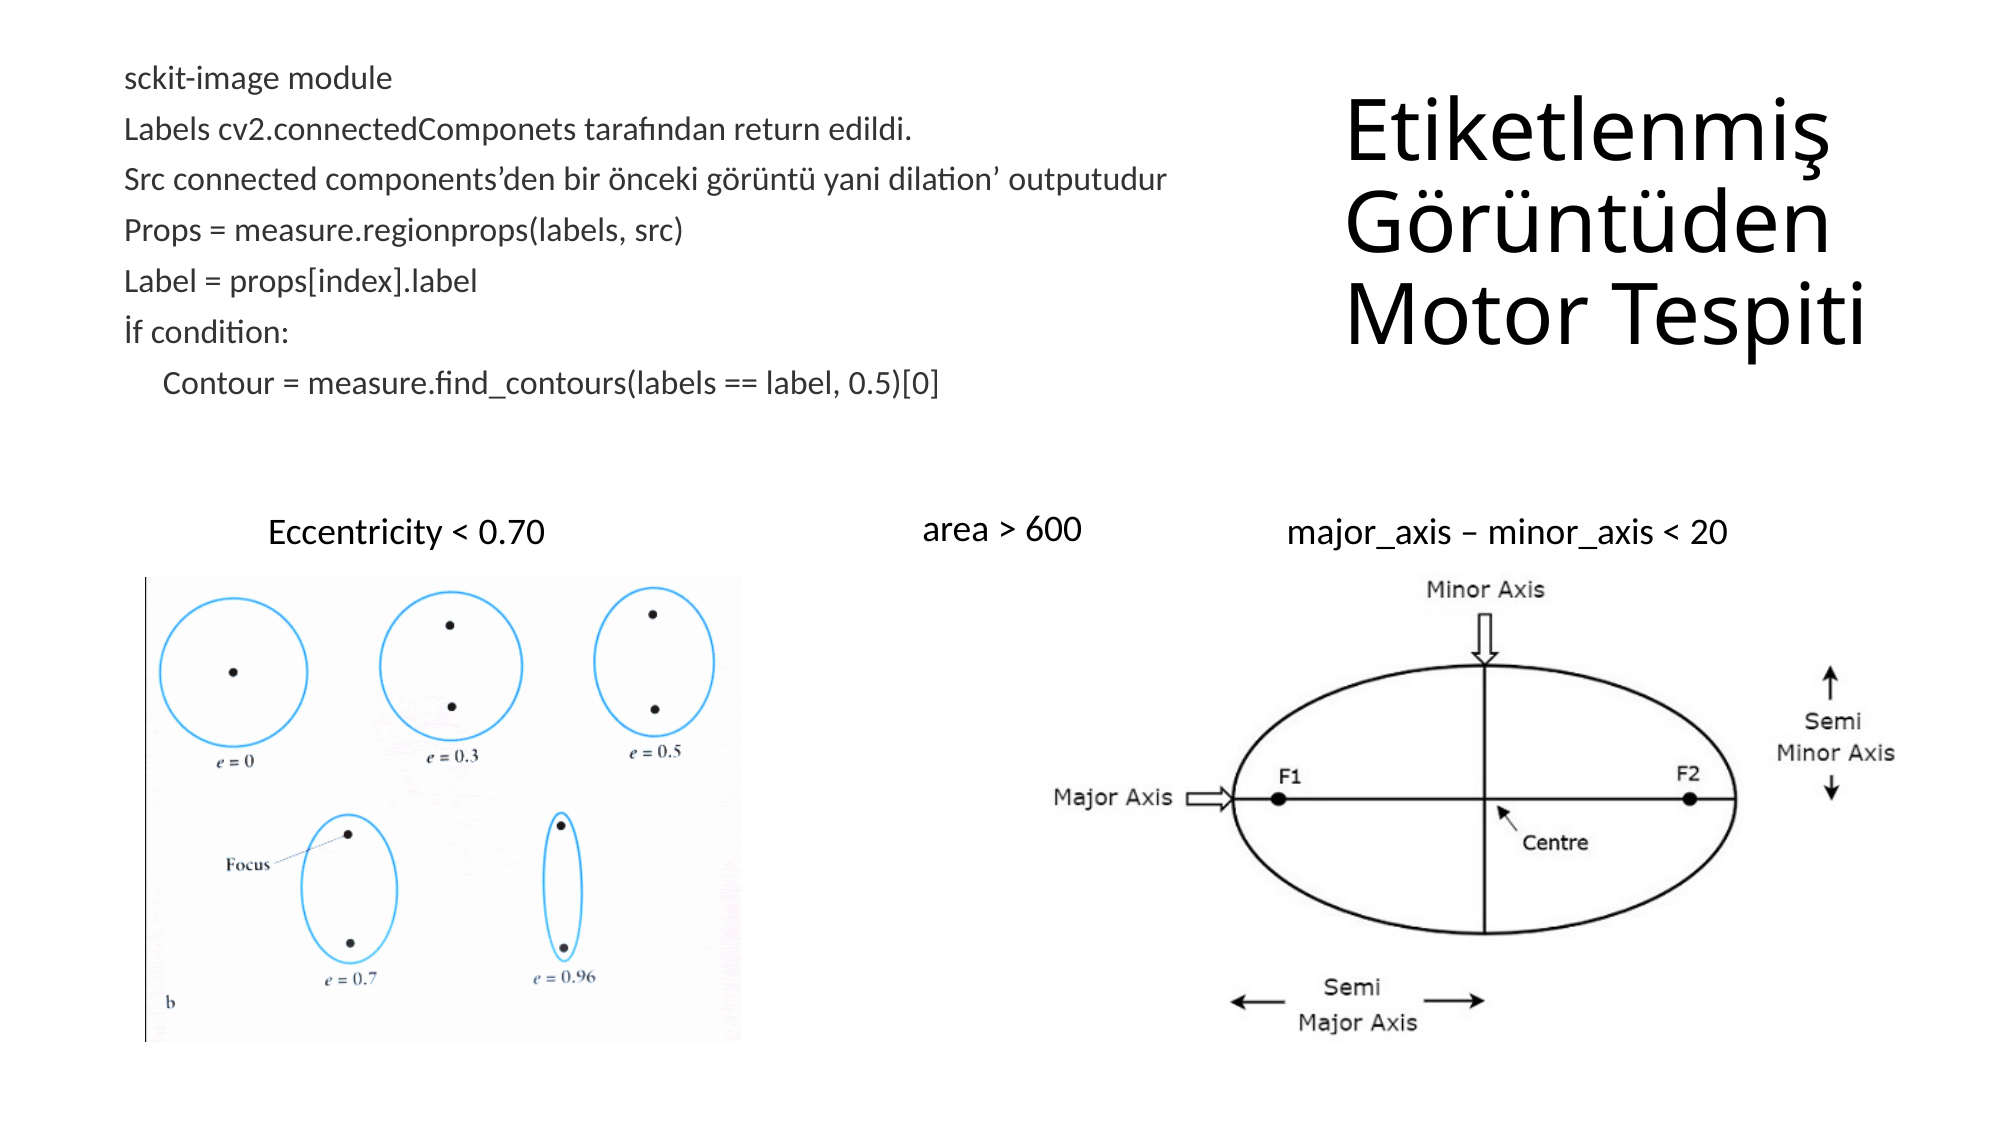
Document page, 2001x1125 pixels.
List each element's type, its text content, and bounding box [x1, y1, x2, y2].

text_box Eccentricity < 0.70 [253, 499, 634, 560]
picture [145, 577, 741, 1042]
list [1047, 562, 1906, 1060]
title Etiketlenmiş Görüntüden Motor Tespiti [1328, 79, 1960, 371]
text_box major_axis – minor_axis < 20 [1271, 499, 1945, 560]
text_box sckit-image module Labels cv2.connectedComponets tarafından return edildi. Src connected components’den bir önceki görüntü yani dilation’ outputudur Props = measure.regionprops(labels, src) Label = props[index].label İf condition: Contour = measure.find_contours(labels == label, 0.5)[0] [109, 52, 1243, 418]
text_box area > 600 [907, 496, 1243, 557]
